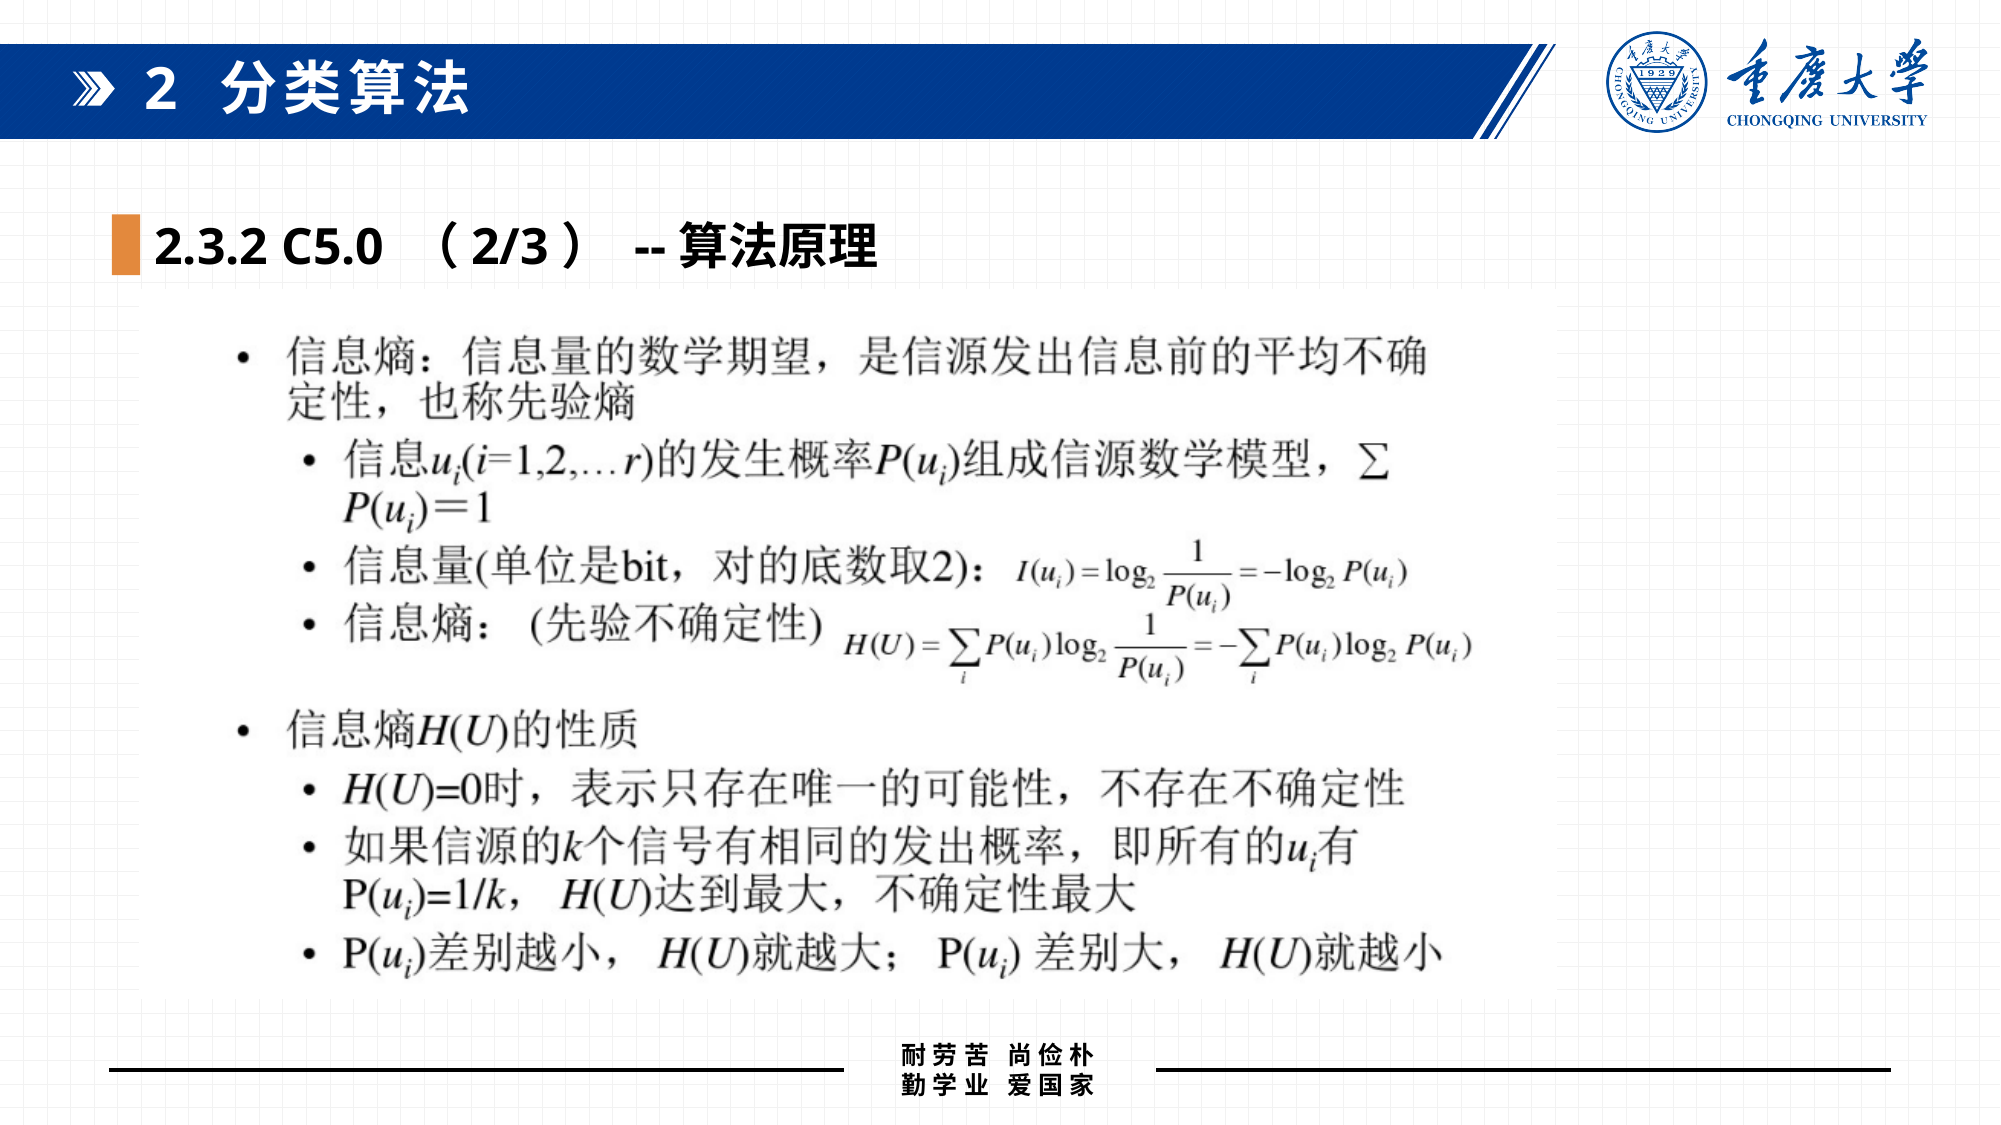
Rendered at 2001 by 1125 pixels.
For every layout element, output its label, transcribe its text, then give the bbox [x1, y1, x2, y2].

picture [139, 289, 1557, 999]
list 2 分类算法 [108, 51, 1356, 136]
picture [1606, 31, 1928, 133]
list 2.3.2 C5.0 （2/3） --算法原理 [139, 213, 1891, 275]
